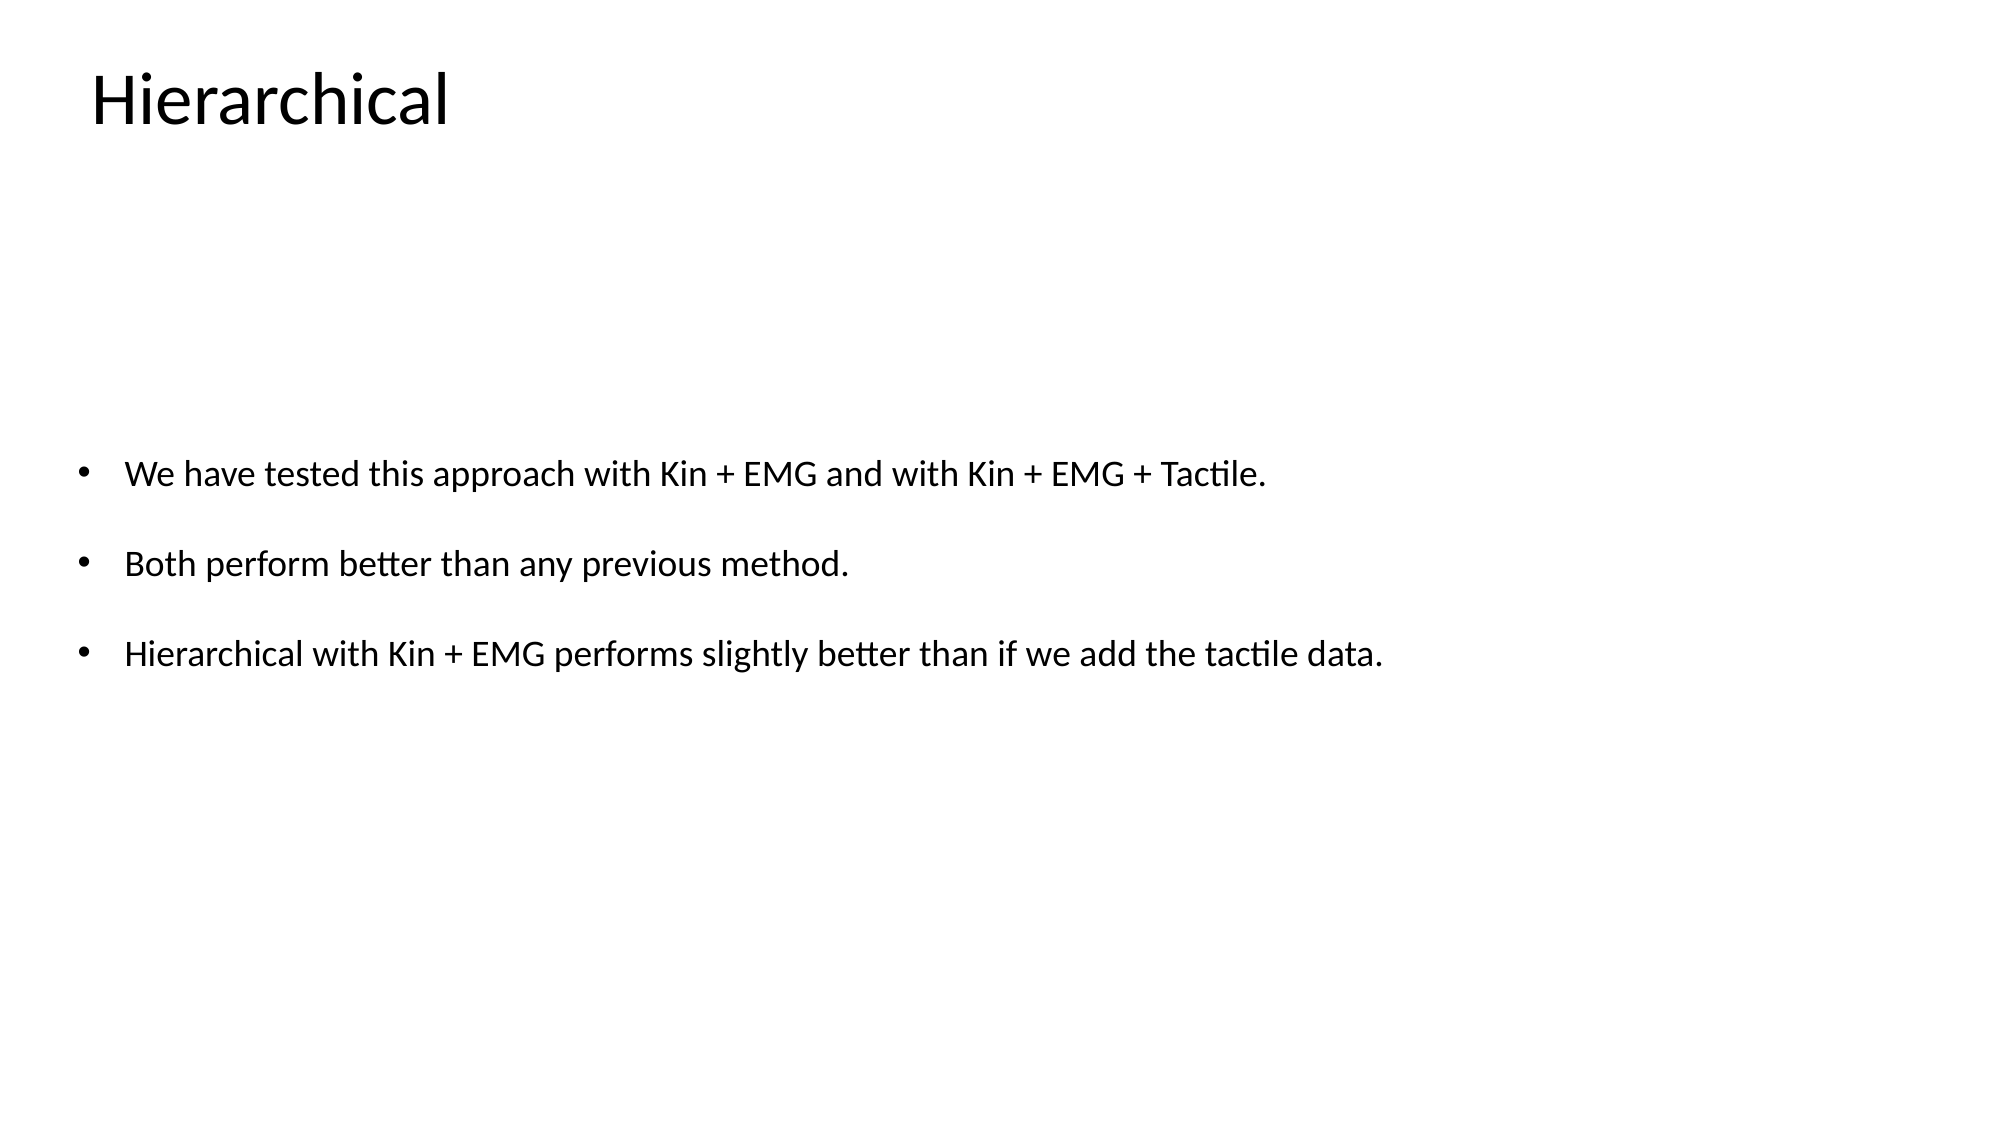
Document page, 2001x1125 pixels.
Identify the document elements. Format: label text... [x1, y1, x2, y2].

text_box Hierarchical [63, 42, 481, 147]
text_box We have tested this approach with Kin + EMG and with Kin + EMG + Tactile. Both perform better than any previous method. Hierarchical with Kin + EMG performs slightly better than if we add the tactile data. [63, 441, 1823, 681]
